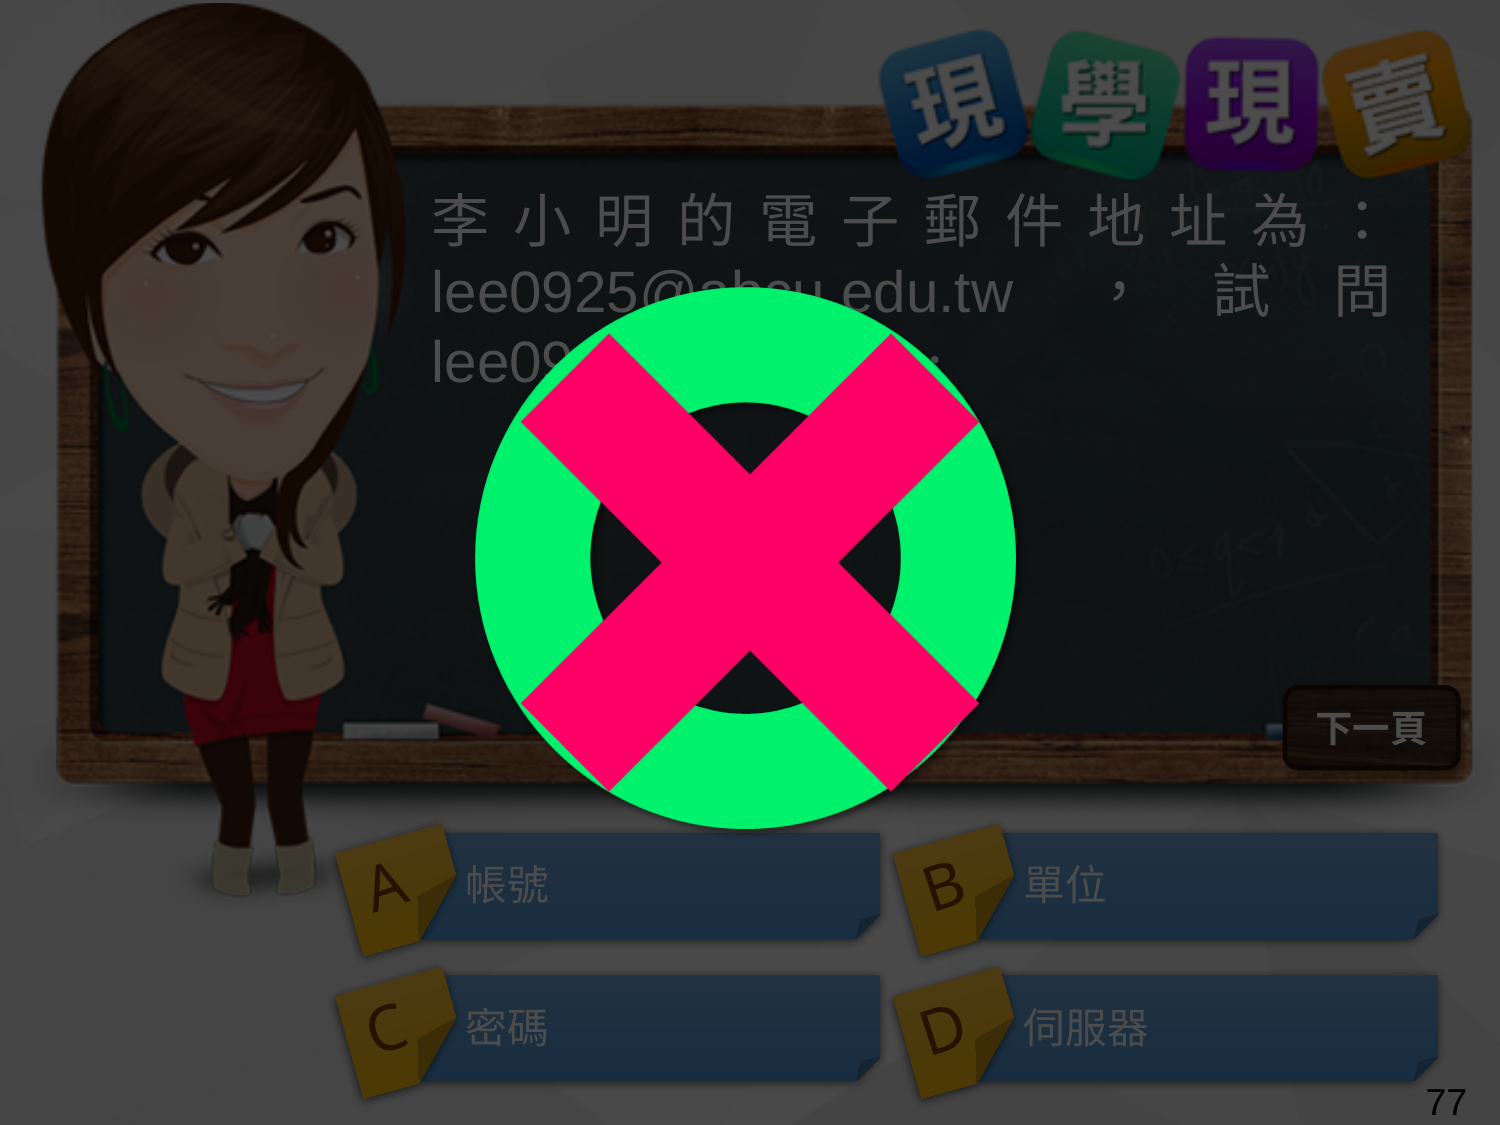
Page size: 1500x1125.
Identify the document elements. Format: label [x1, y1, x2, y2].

text_box [0, 0, 1500, 1125]
text_box [345, 832, 881, 943]
text_box [903, 832, 1439, 943]
text_box [903, 975, 1439, 1086]
picture [471, 283, 1029, 842]
text_box [345, 975, 881, 1086]
